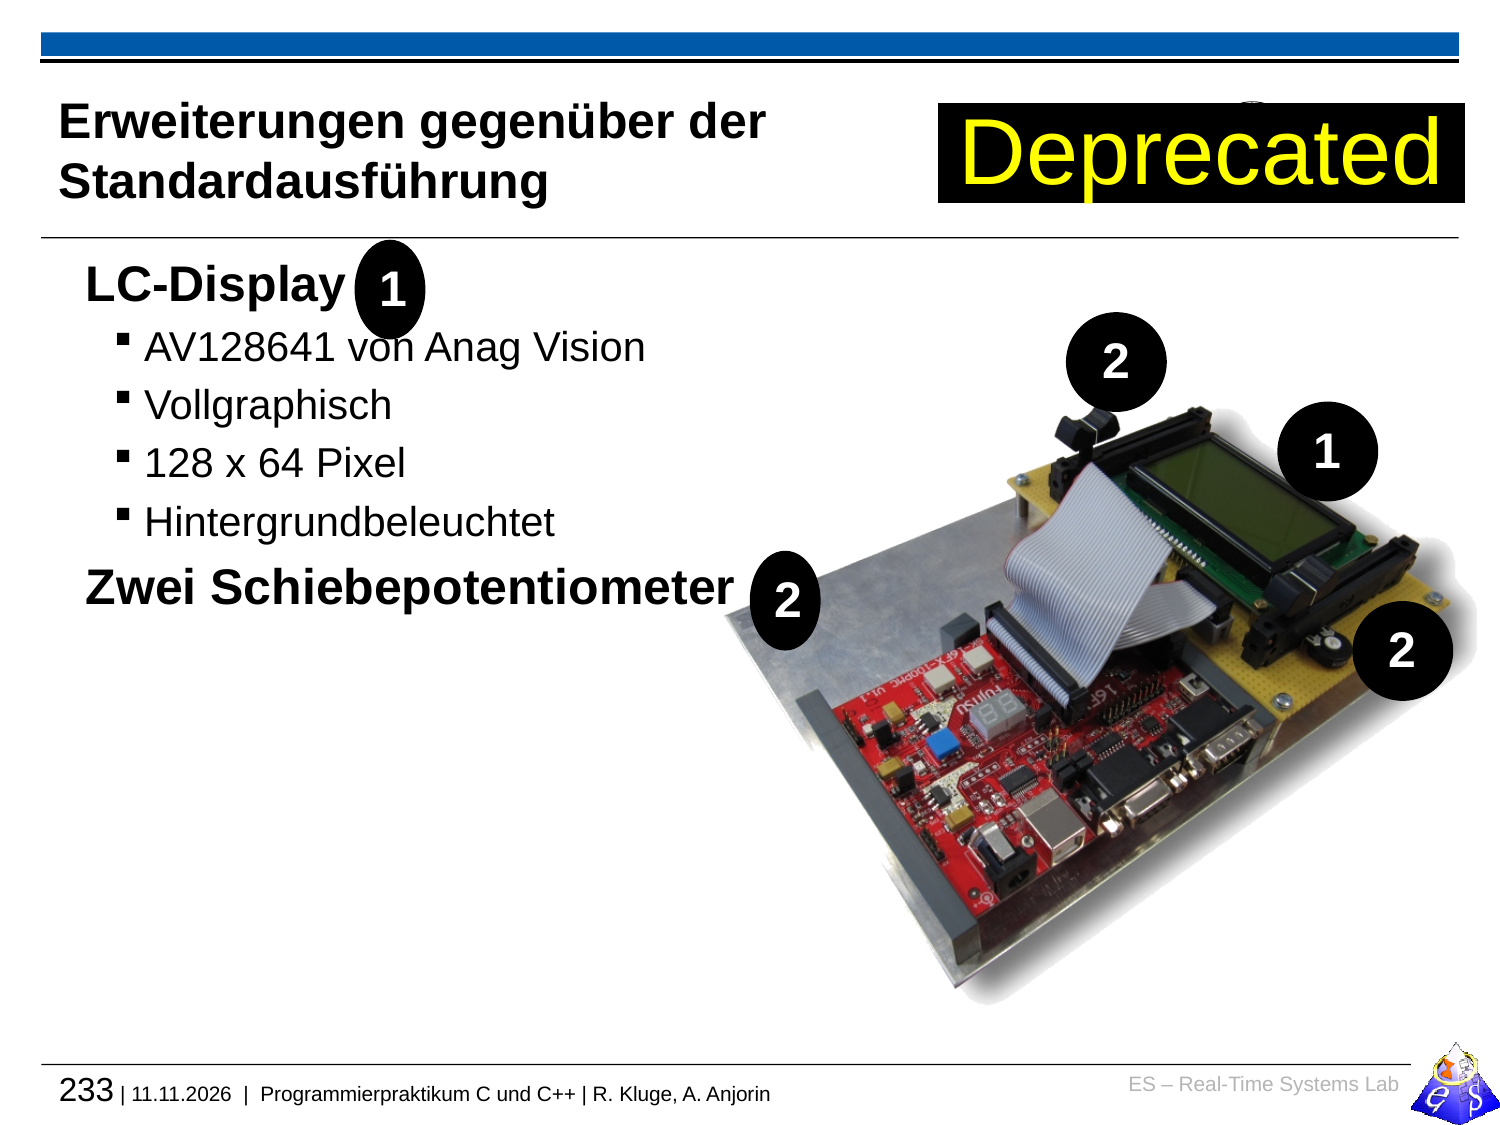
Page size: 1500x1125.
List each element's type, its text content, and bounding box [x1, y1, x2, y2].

title Erweiterungen gegenüber der Standardausführung [58, 80, 1187, 218]
picture [1411, 1041, 1500, 1125]
picture [712, 385, 1477, 1012]
text_box 1 [354, 239, 426, 340]
list LC-Display AV128641 von Anag Vision Vollgraphisch 128 x 64 Pixel Hintergrundbeleuchtet Zwei Schiebepotentiometer [41, 243, 809, 1059]
picture [1187, 84, 1483, 214]
text_box Deprecated [938, 103, 1465, 203]
text_box 2 [1065, 312, 1167, 383]
